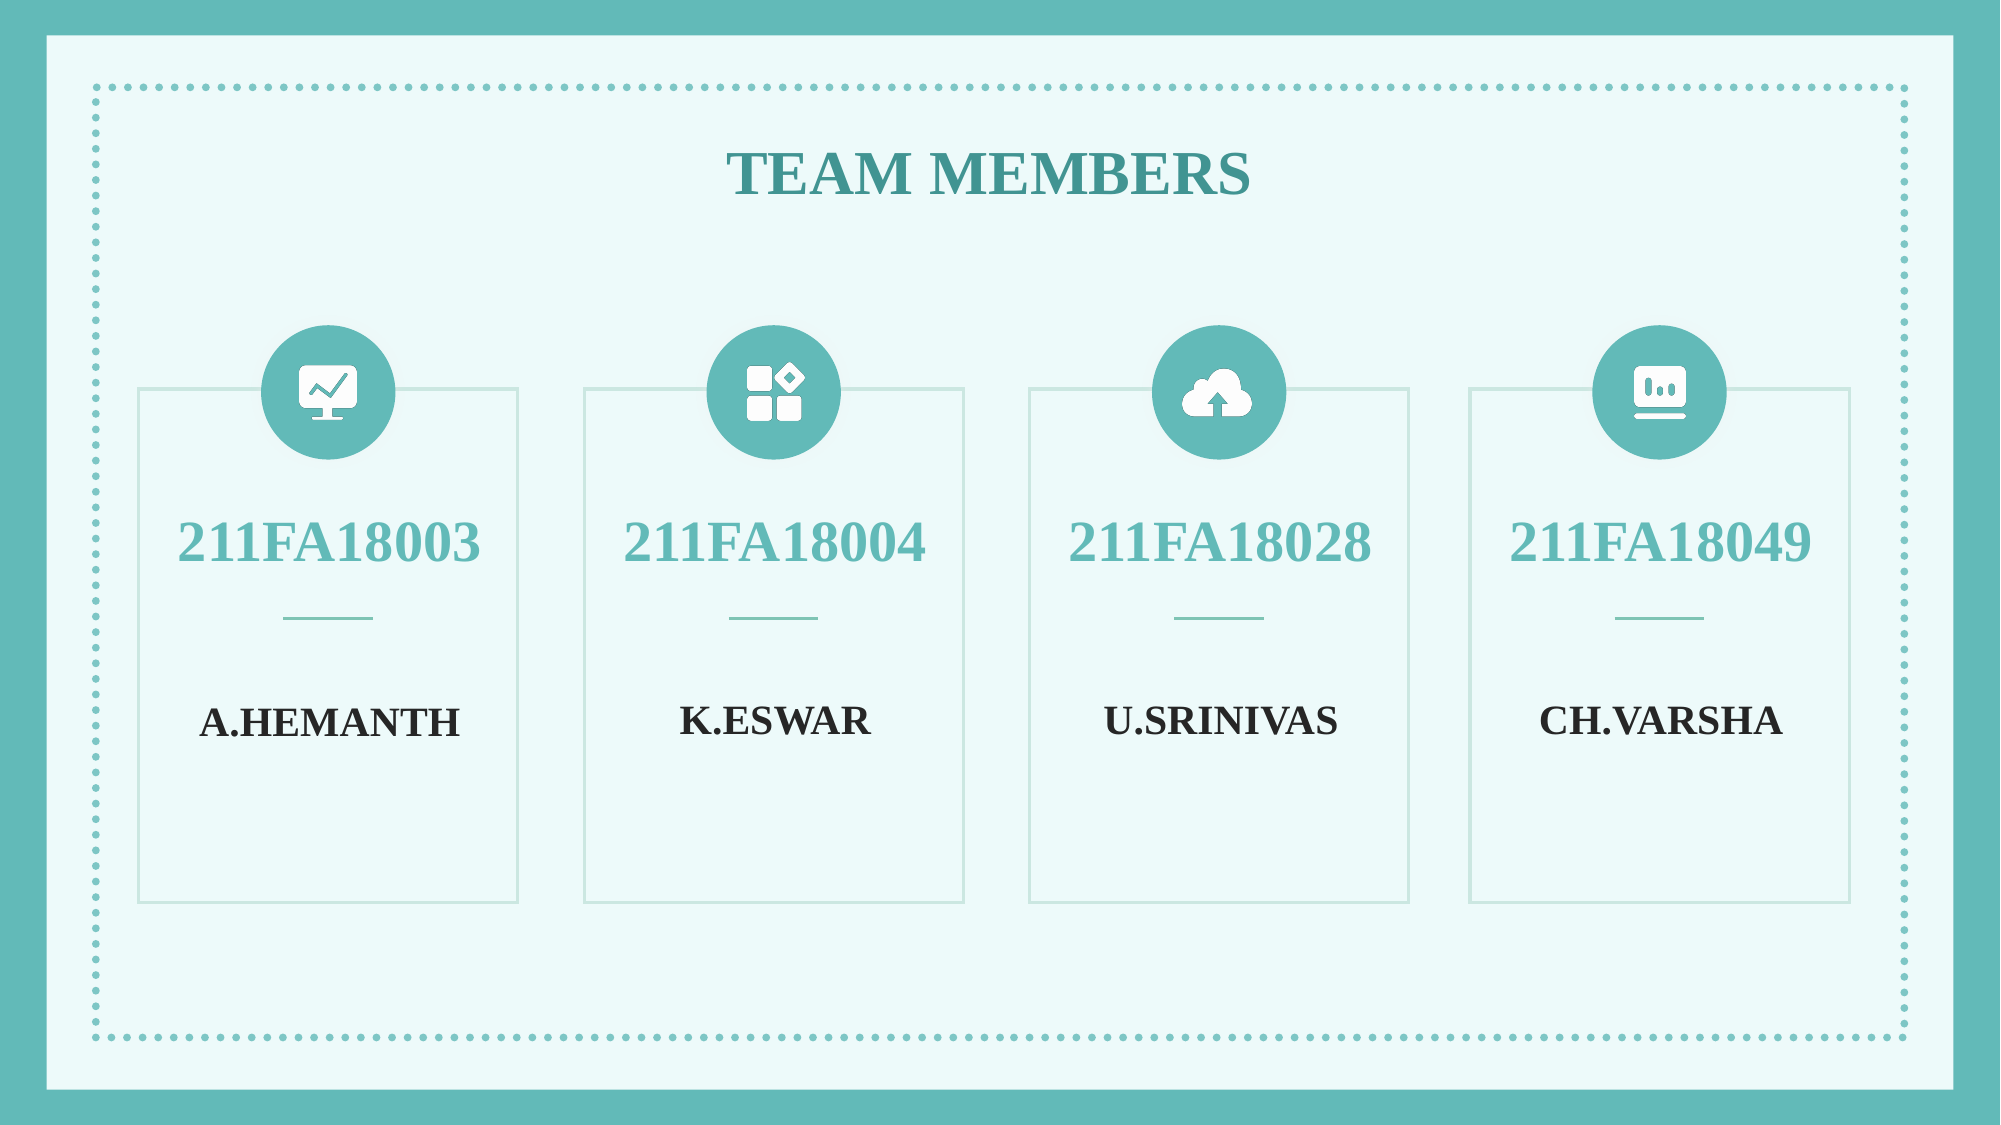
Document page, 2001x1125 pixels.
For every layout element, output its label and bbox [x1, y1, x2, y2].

picture [747, 362, 805, 421]
text_box [0, 0, 2000, 1125]
picture [1634, 366, 1686, 419]
picture [299, 363, 357, 422]
picture [1181, 357, 1252, 428]
